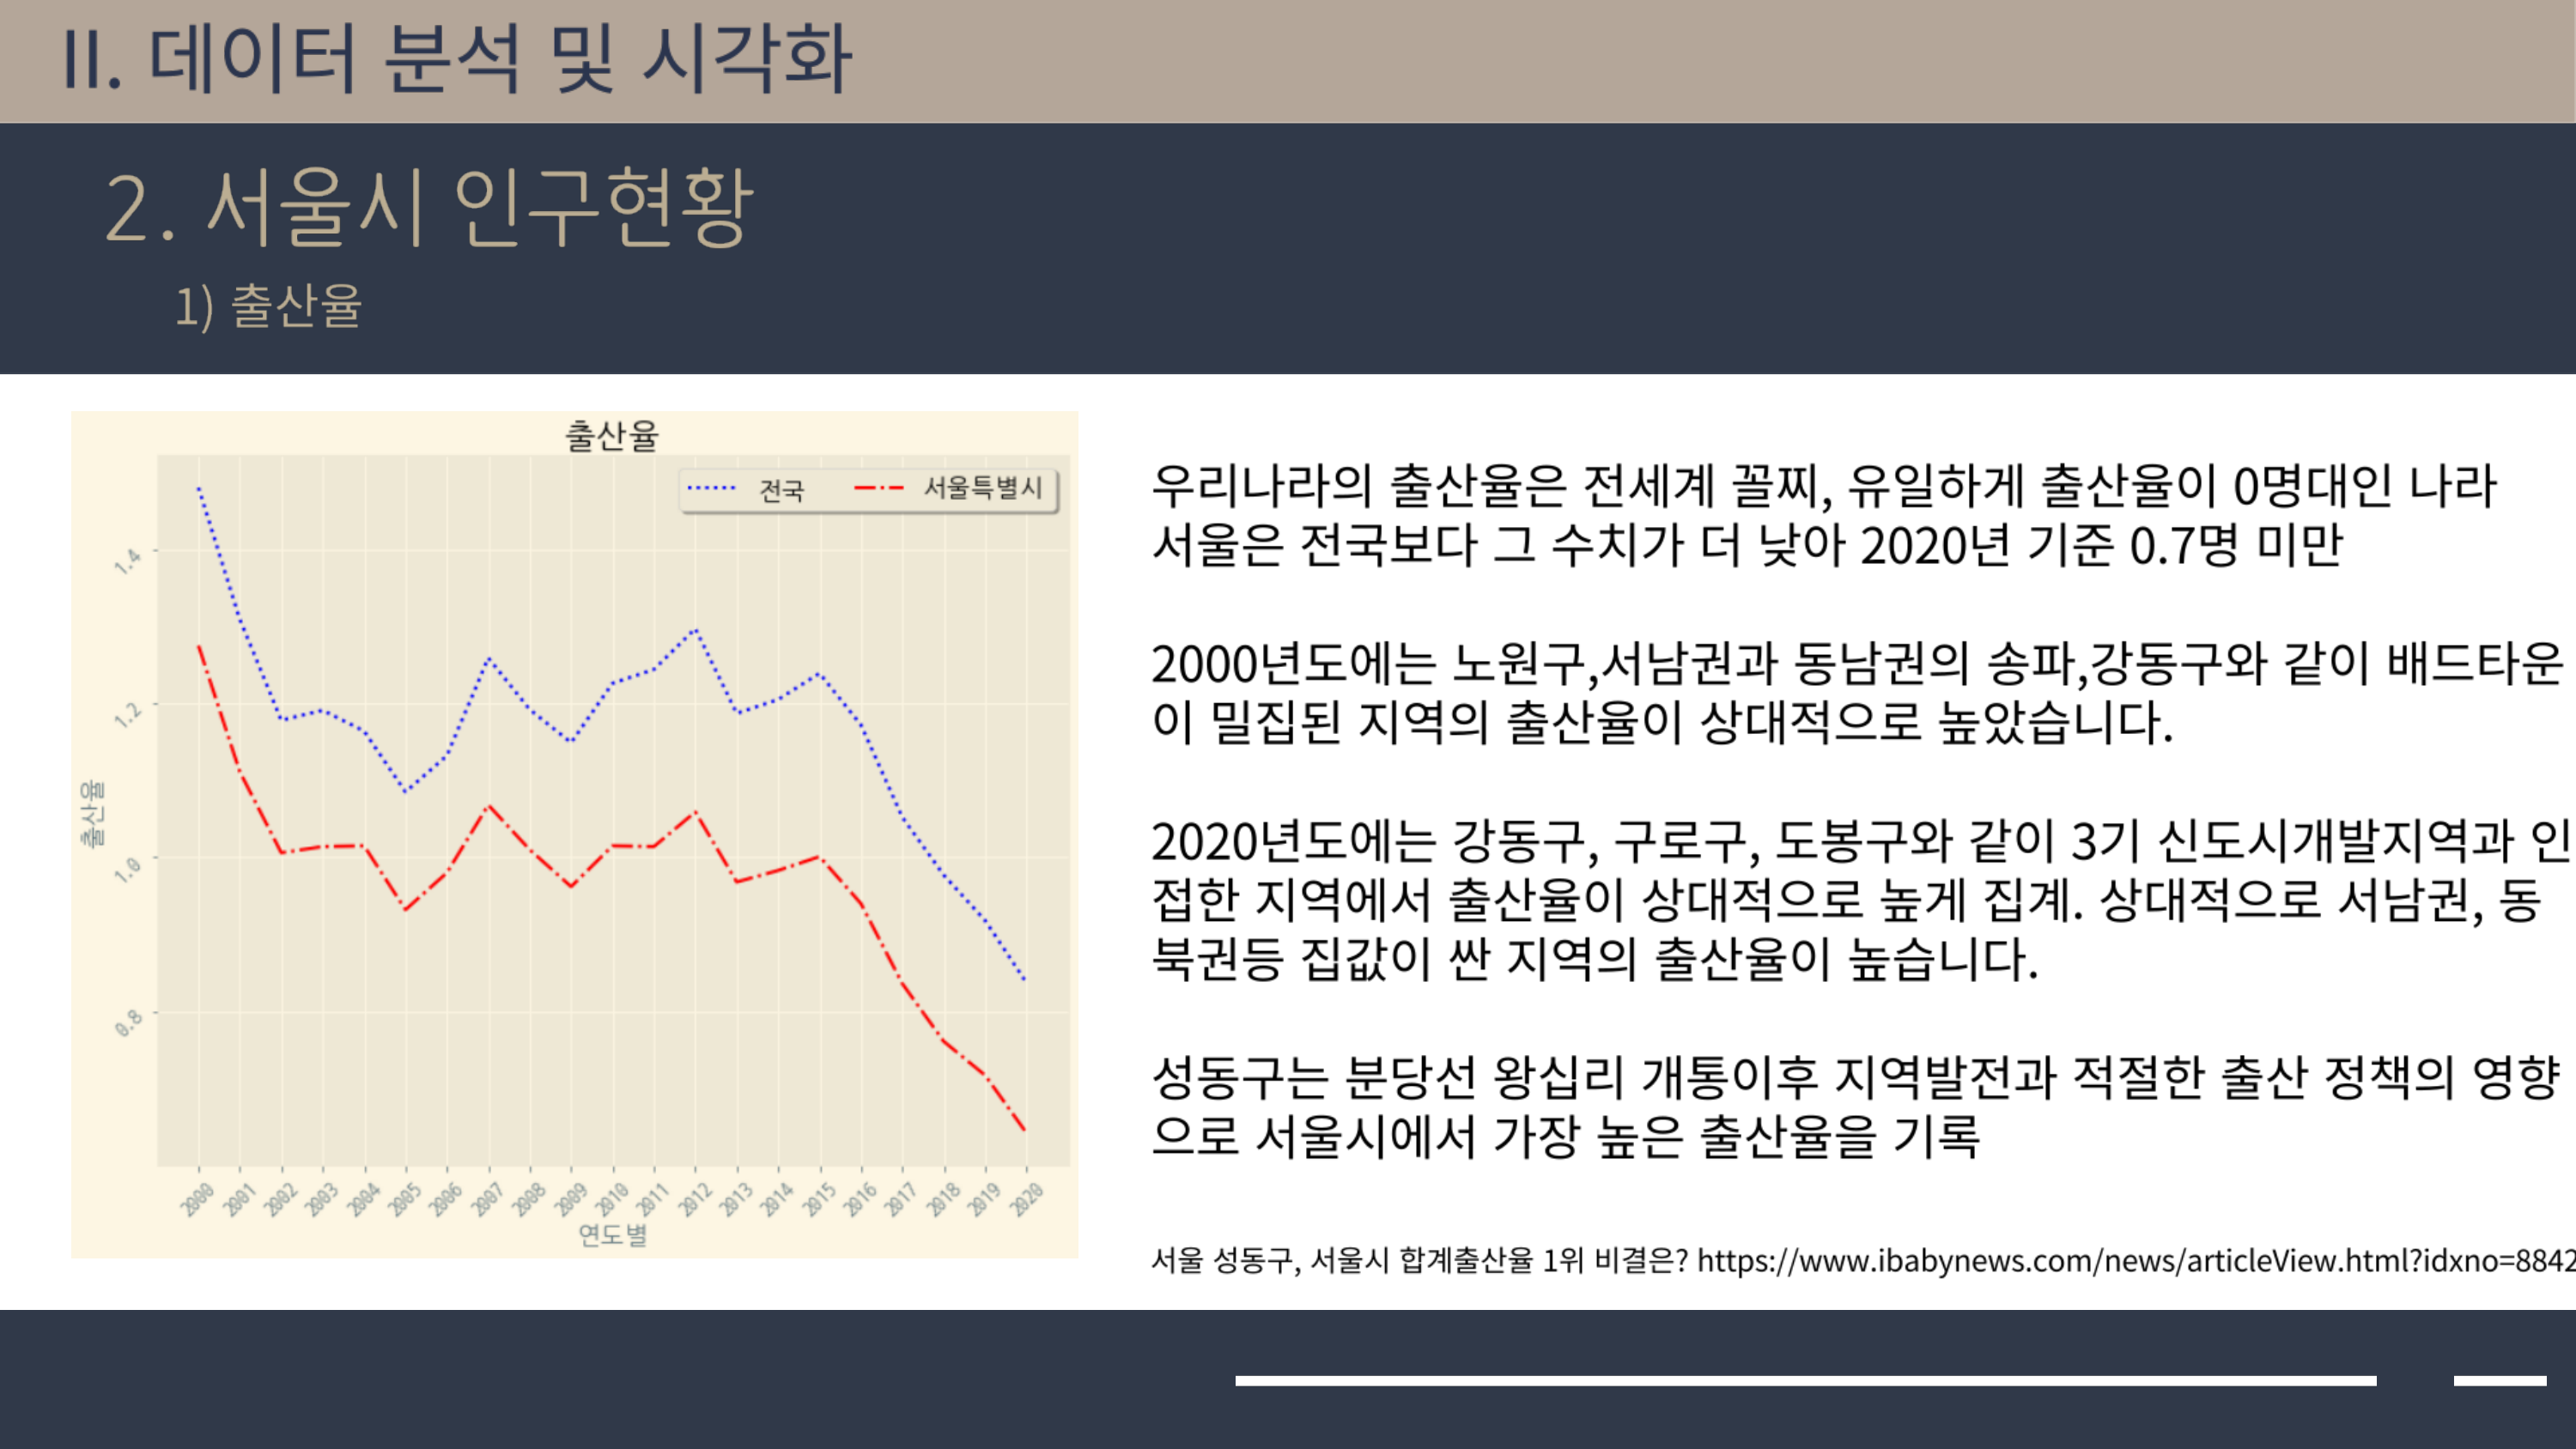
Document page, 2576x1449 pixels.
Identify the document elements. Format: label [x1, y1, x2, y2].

text_box [0, 133, 2576, 374]
picture [1143, 403, 2576, 1449]
text_box [896, 0, 2576, 124]
picture [0, 0, 891, 361]
text_box [0, 1309, 1139, 1449]
text_box [71, 411, 1078, 1258]
